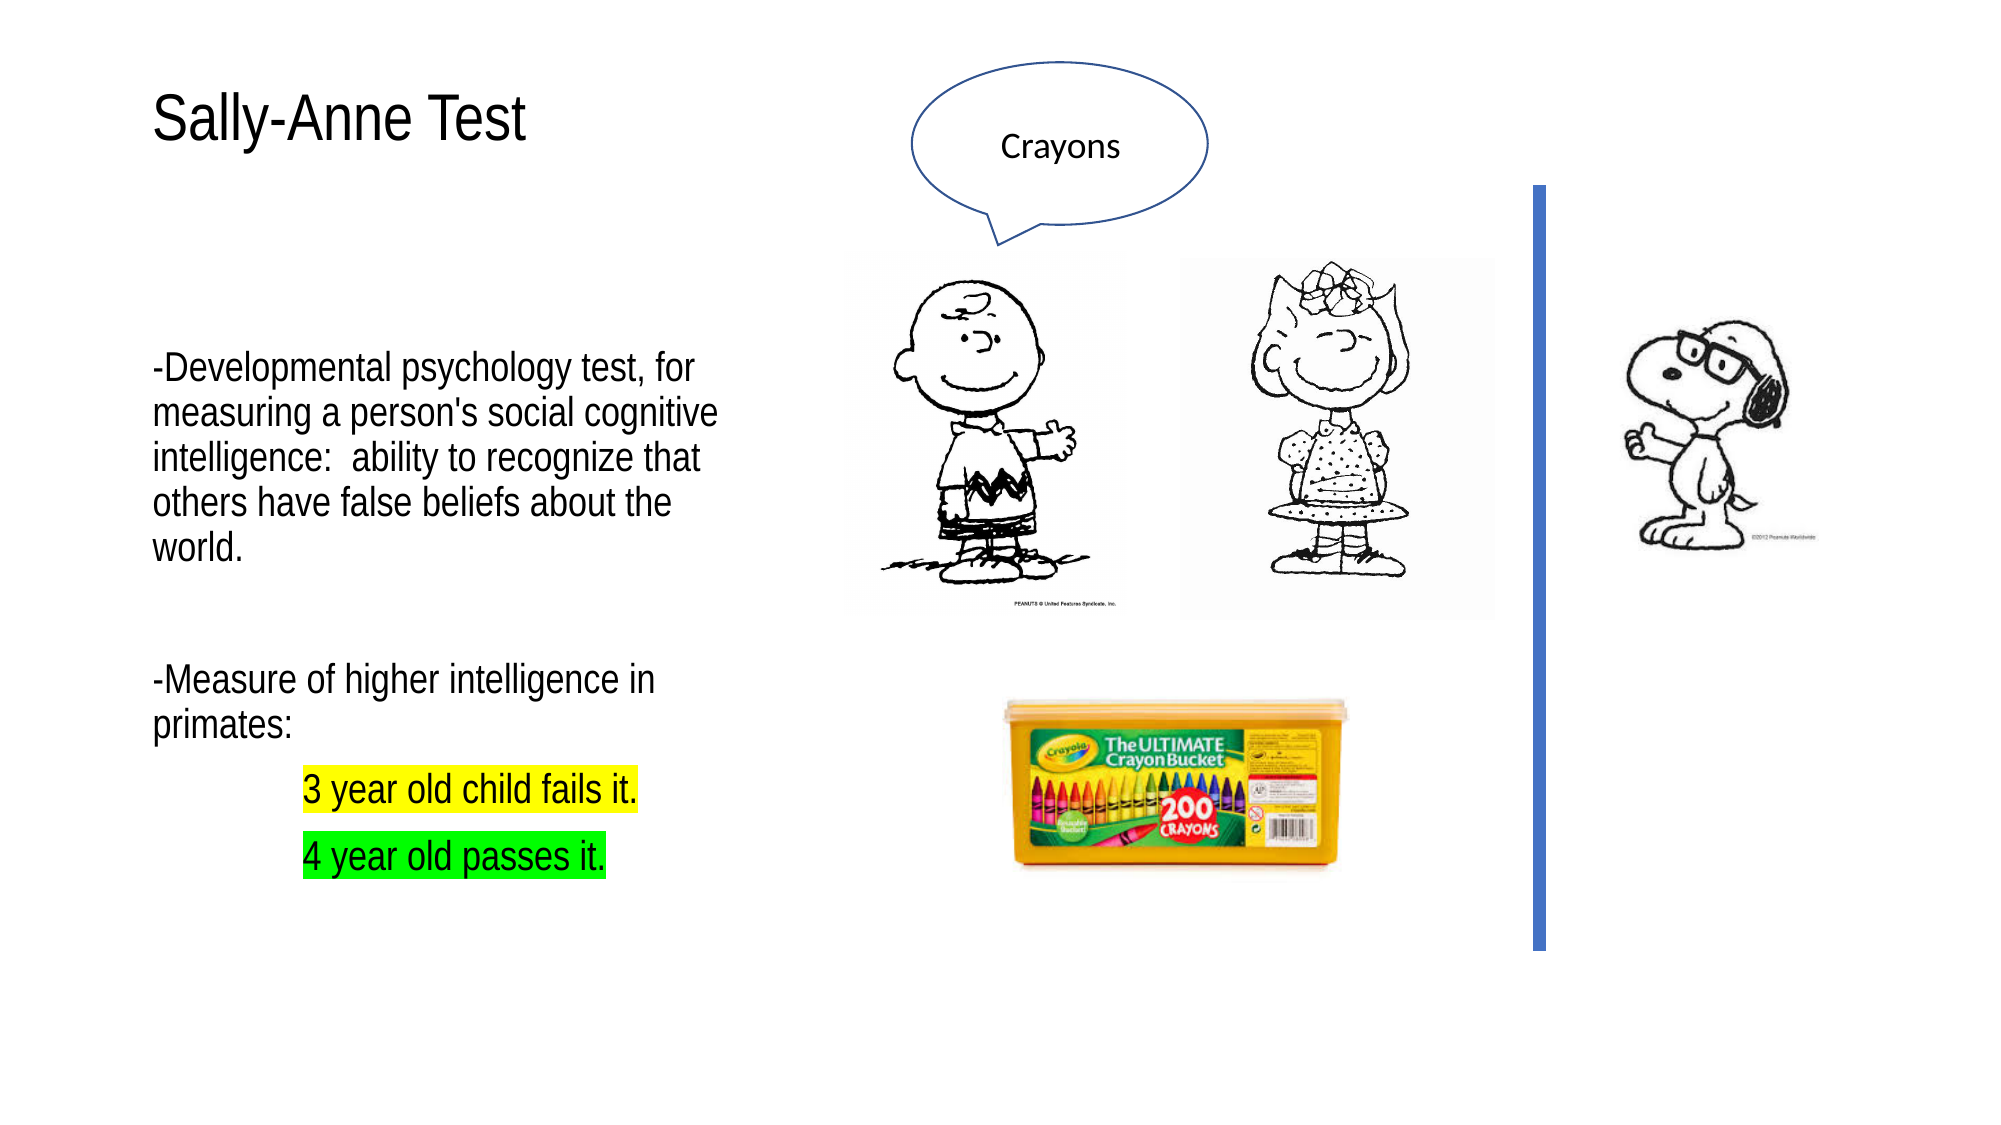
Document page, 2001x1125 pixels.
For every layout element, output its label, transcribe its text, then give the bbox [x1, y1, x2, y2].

list -Developmental psychology test, for measuring a person's social cognitive intelligence: ability to recognize that others have false beliefs about the world. -Measure of higher intelligence in primates: 3 year old child fails it. 4 year old passes it. [137, 337, 783, 963]
picture [1002, 653, 1350, 924]
text_box Crayons [985, 113, 1136, 173]
title Sally-Anne Test [137, 75, 783, 162]
text_box [910, 61, 1209, 247]
picture [844, 251, 1127, 616]
picture [1180, 258, 1495, 620]
picture [1584, 307, 1838, 560]
